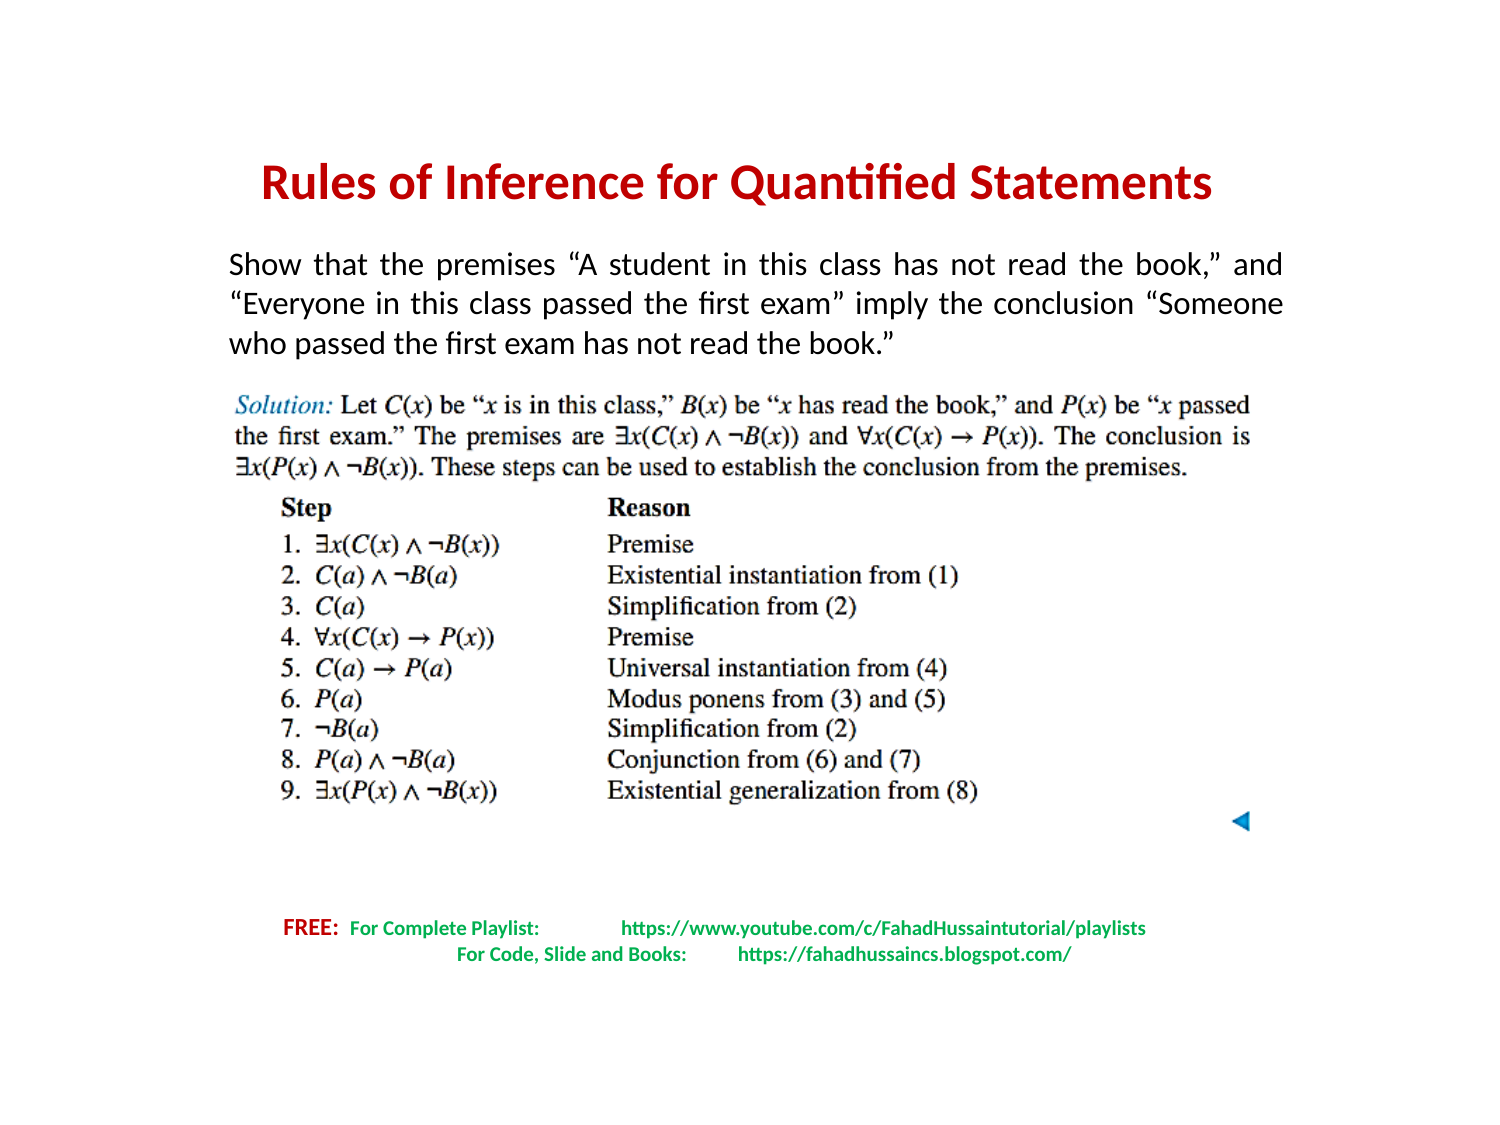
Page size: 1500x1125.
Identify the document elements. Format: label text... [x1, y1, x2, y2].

text_box Rules of Inference for Quantified Statements [246, 140, 1270, 218]
picture [214, 377, 1285, 851]
text_box FREE: For Complete Playlist: https://www.youtube.com/c/FahadHussaintutorial/playlists For Code, Slide and Books: https://fahadhussaincs.blogspot.com/ [268, 903, 1285, 974]
text_box Show that the premises “A student in this class has not read the book,” and “Everyone in this class passed the first exam” imply the conclusion “Someone who passed the first exam has not read the book.” [214, 235, 1301, 369]
